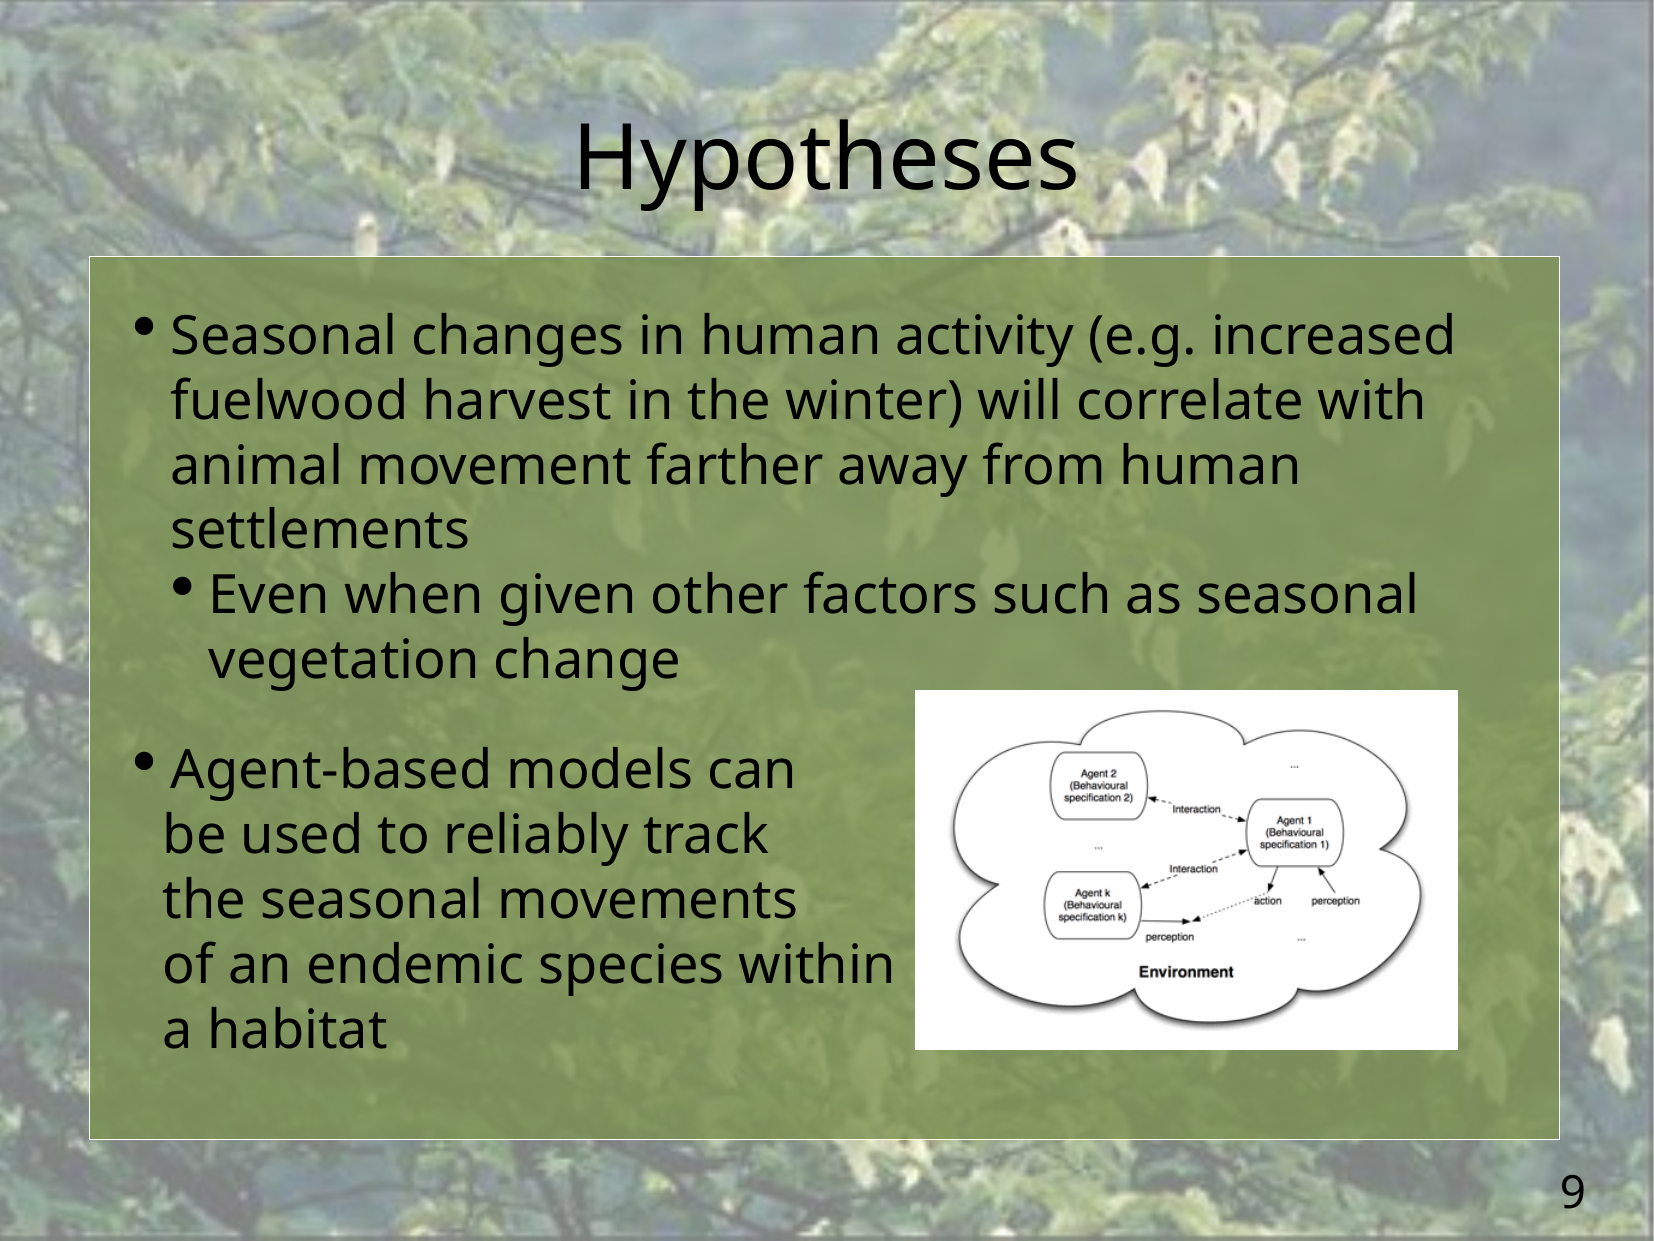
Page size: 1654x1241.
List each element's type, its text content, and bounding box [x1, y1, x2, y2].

picture [0, 0, 1654, 1241]
text_box Seasonal changes in human activity (e.g. increased fuelwood harvest in the winter) will correlate with animal movement farther away from human settlements Even when given other factors such as seasonal vegetation change Agent-based models can be used to reliably track the seasonal movements of an endemic species within a habitat [135, 300, 1500, 1010]
text_box [89, 257, 1560, 1140]
text_box Hypotheses [82, 49, 1571, 257]
